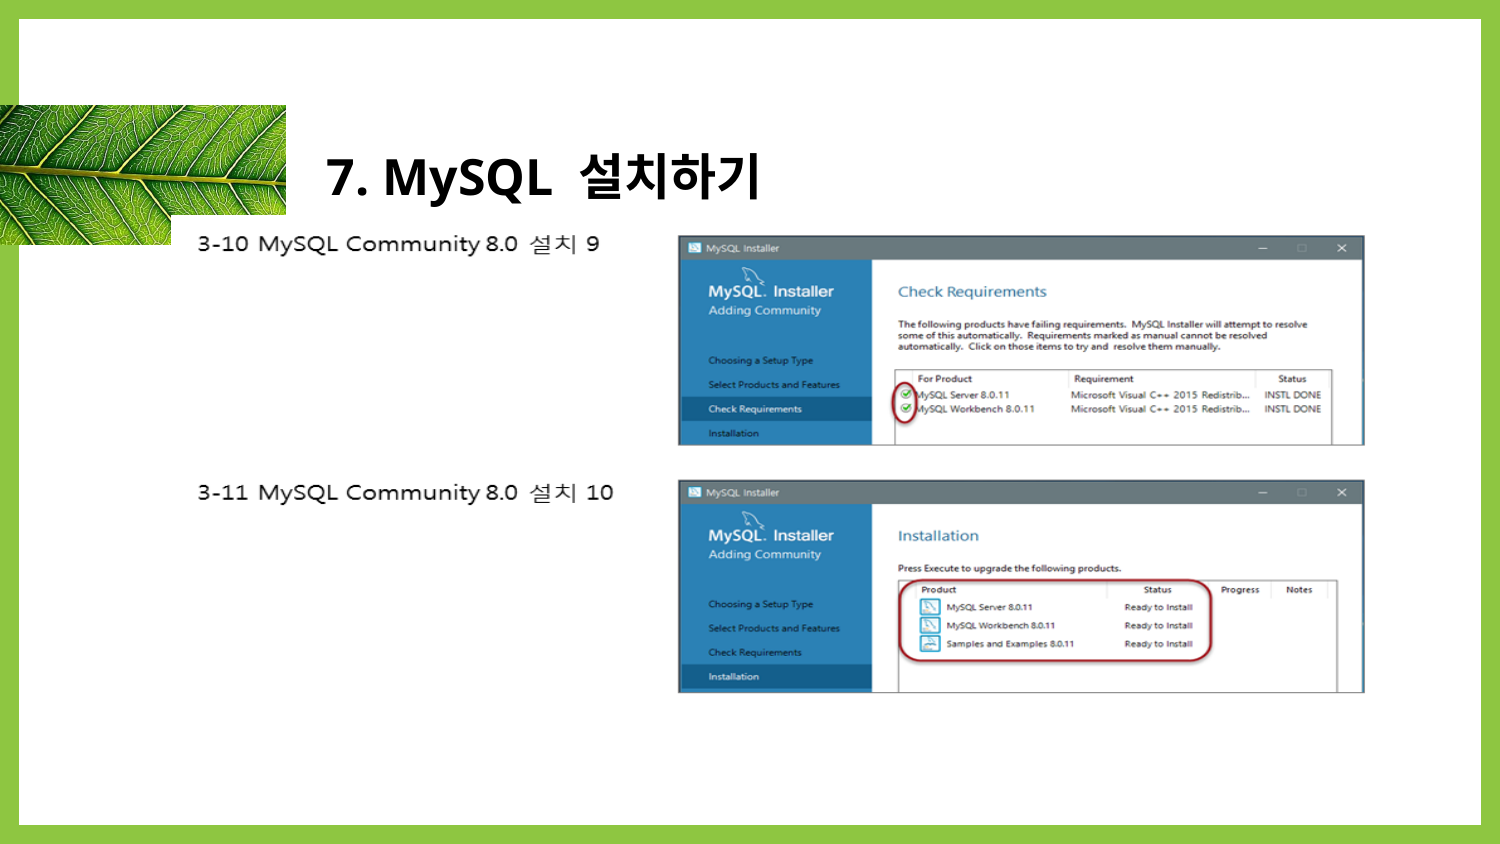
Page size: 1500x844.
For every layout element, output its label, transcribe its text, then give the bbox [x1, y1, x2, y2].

picture [0, 105, 1399, 825]
title 7. MySQL 설치하기 [315, 97, 1363, 213]
